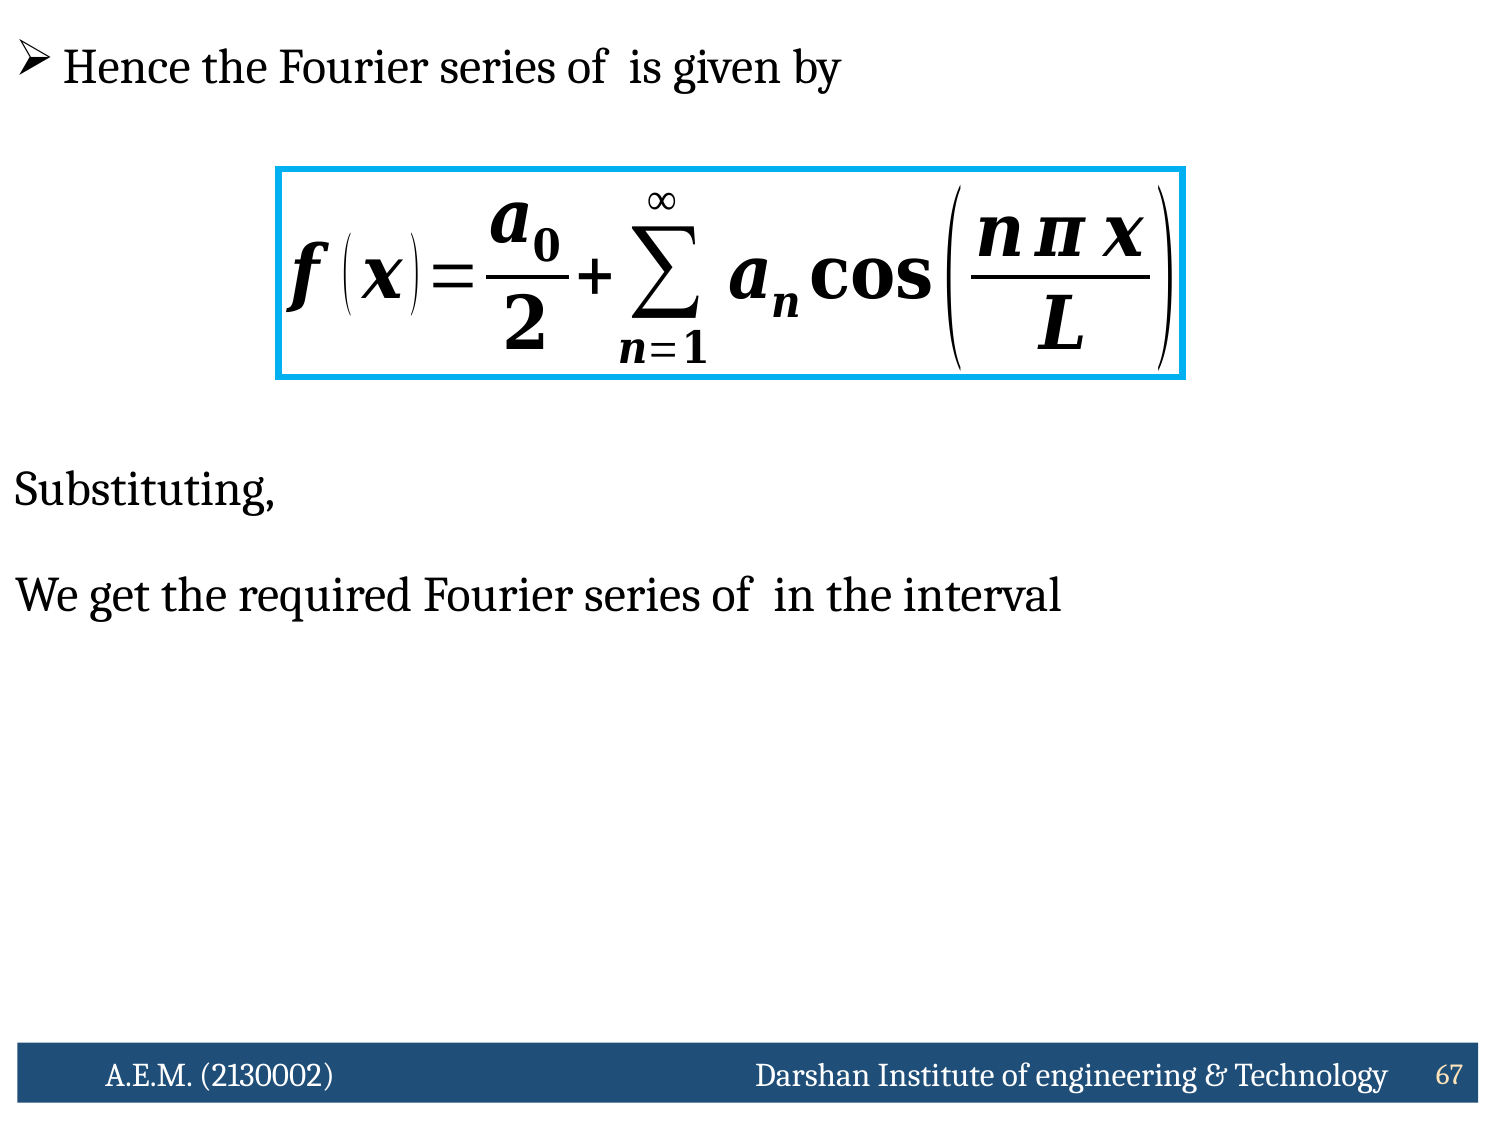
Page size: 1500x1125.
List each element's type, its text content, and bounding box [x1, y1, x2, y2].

footer A.E.M. (2130002) Darshan Institute of engineering & Technology [17, 1042, 1393, 1103]
slide_number 67 [1393, 1042, 1479, 1103]
